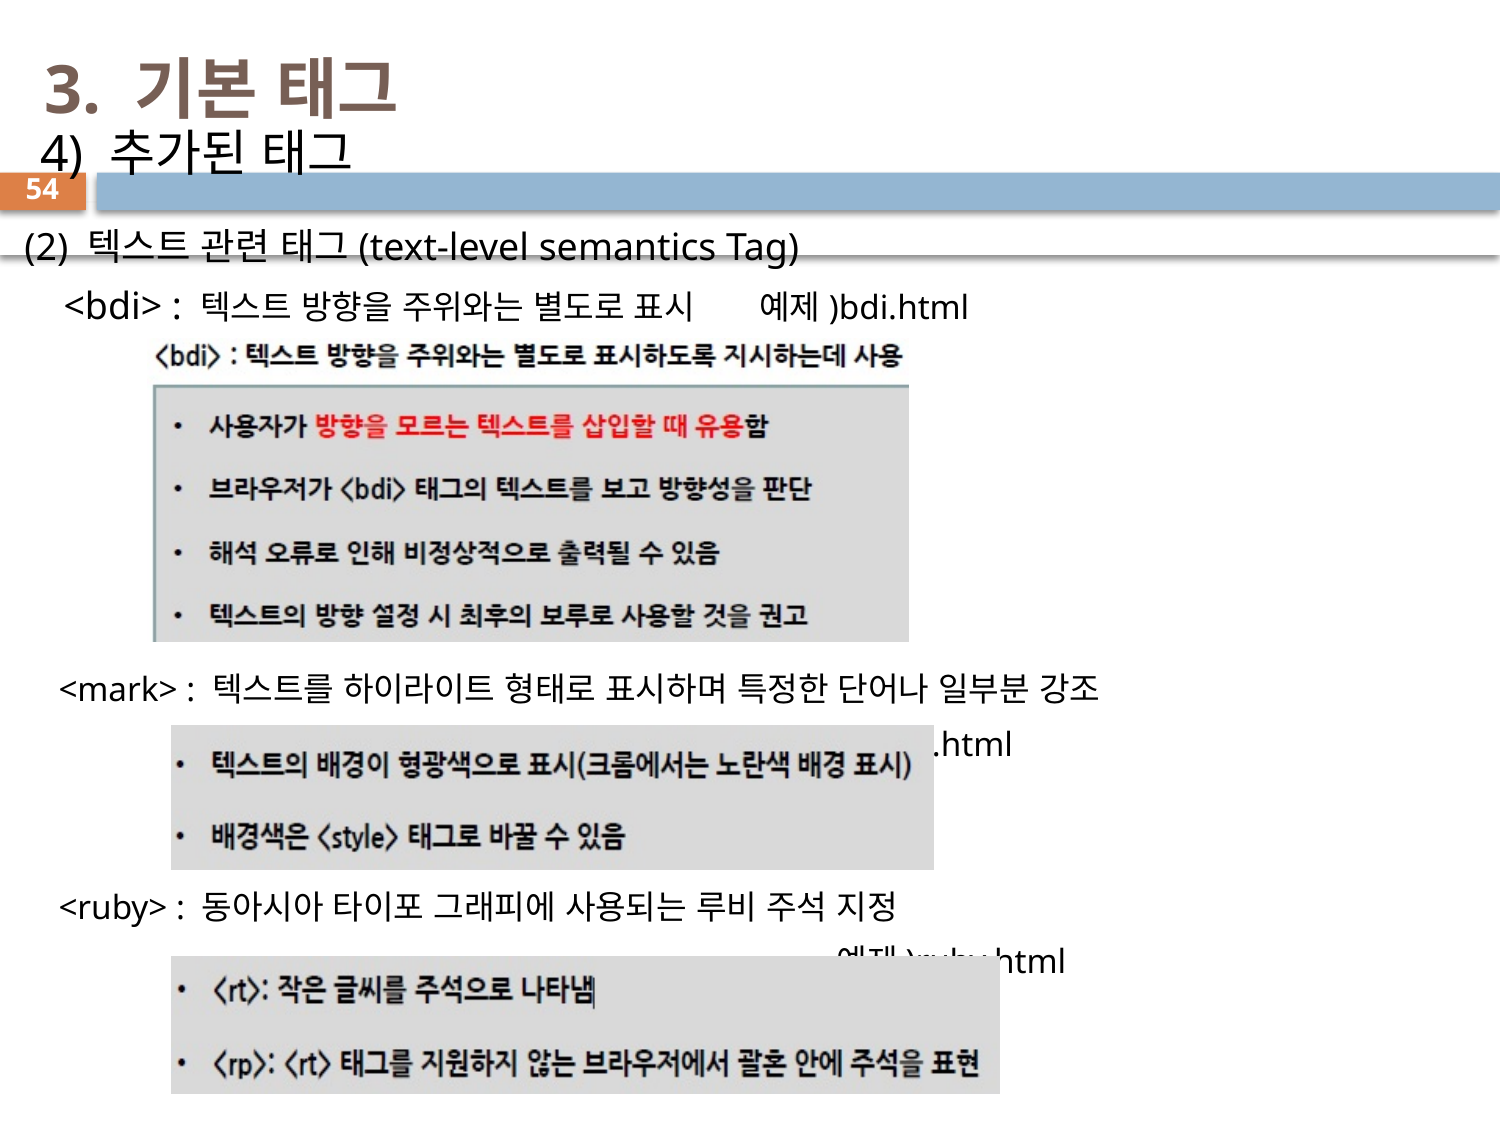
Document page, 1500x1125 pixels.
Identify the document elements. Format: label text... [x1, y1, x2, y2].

title 3. 기본 태그 [29, 30, 1367, 113]
picture [170, 956, 1000, 1095]
picture [170, 724, 934, 870]
text_box 4) 추가된 태그 (2) 텍스트 관련 태그(text-level semantics Tag) <bdi> : 텍스트 방향을 주위와는 별도로 표시 예제)bdi.html <mark> : 텍스트를 하이라이트 형태로 표시하며 특정한 단어나 일부분 강조 예제)mark.html <ruby> : 동아시아 타이포 그래피에 사용되는 루비 주석 지정 예제)ruby.html [0, 113, 1500, 1094]
picture [147, 337, 909, 642]
